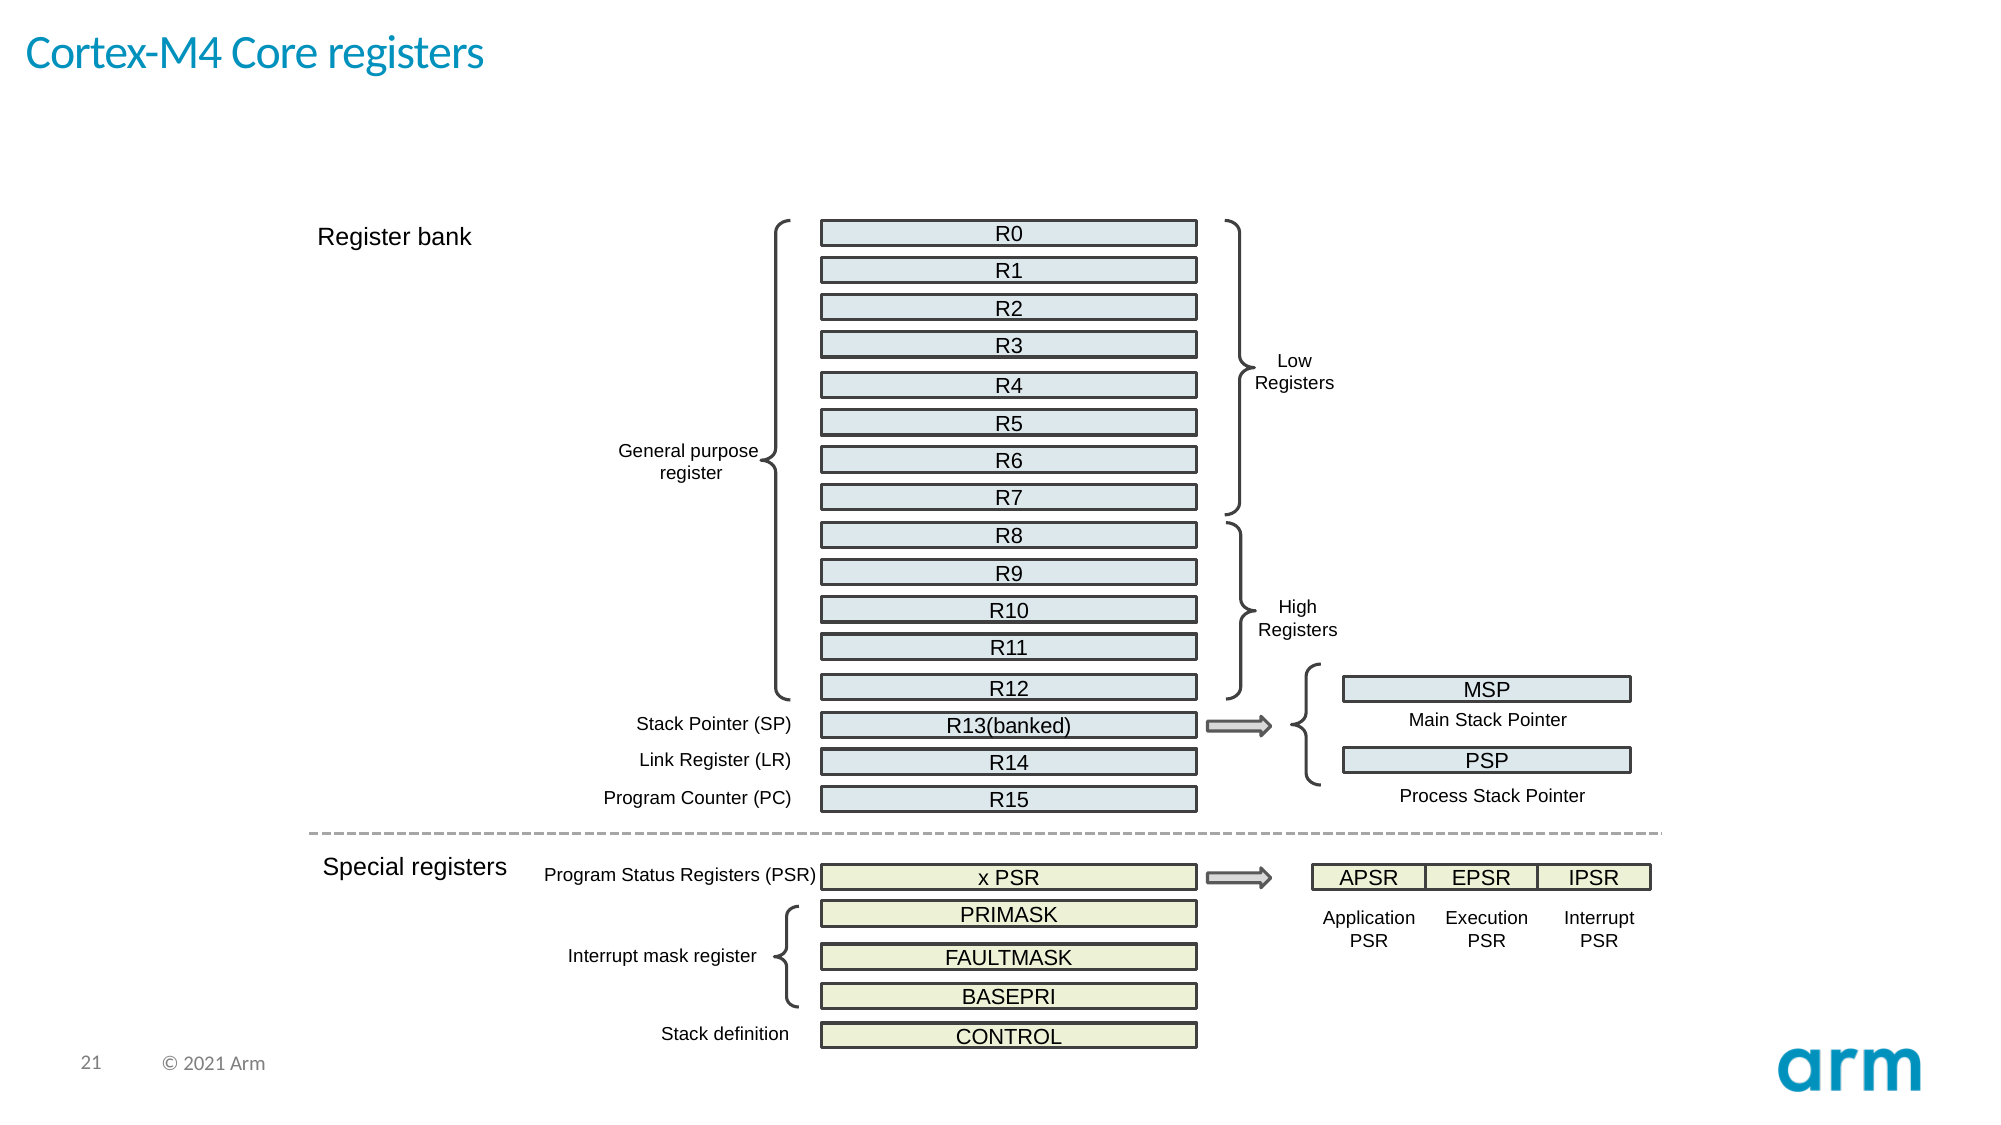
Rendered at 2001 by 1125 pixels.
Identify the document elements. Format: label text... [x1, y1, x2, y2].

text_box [302, 212, 1663, 1052]
title Cortex-M4 Core registers [25, 29, 1869, 137]
picture [1777, 1047, 1922, 1093]
